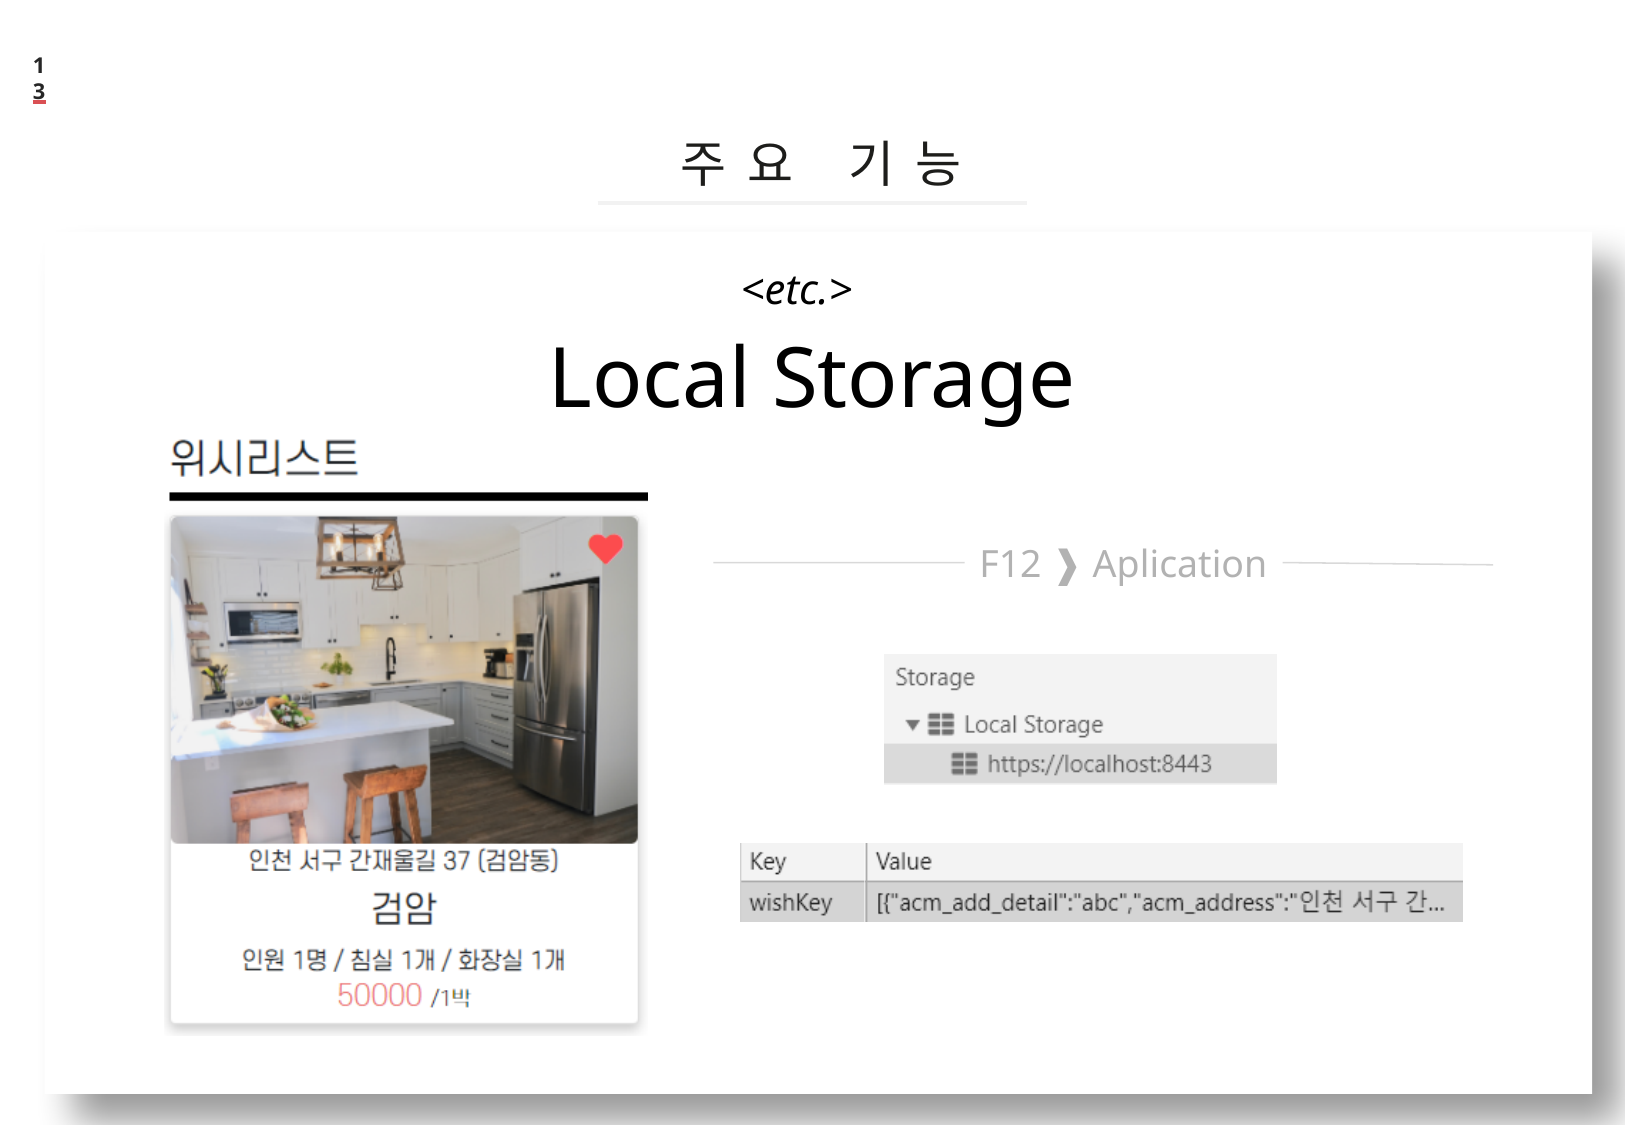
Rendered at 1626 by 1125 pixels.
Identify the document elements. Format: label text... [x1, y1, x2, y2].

picture [164, 420, 648, 1036]
text_box F12 ❱ Aplication [964, 532, 1283, 593]
text_box 13 [32, 42, 57, 114]
text_box Local Storage [533, 317, 1092, 432]
text_box <etc.> [725, 255, 891, 317]
text_box 주요 기능 [225, 134, 1417, 192]
picture [739, 842, 1464, 922]
picture [883, 654, 1277, 785]
text_box [43, 230, 1594, 1096]
